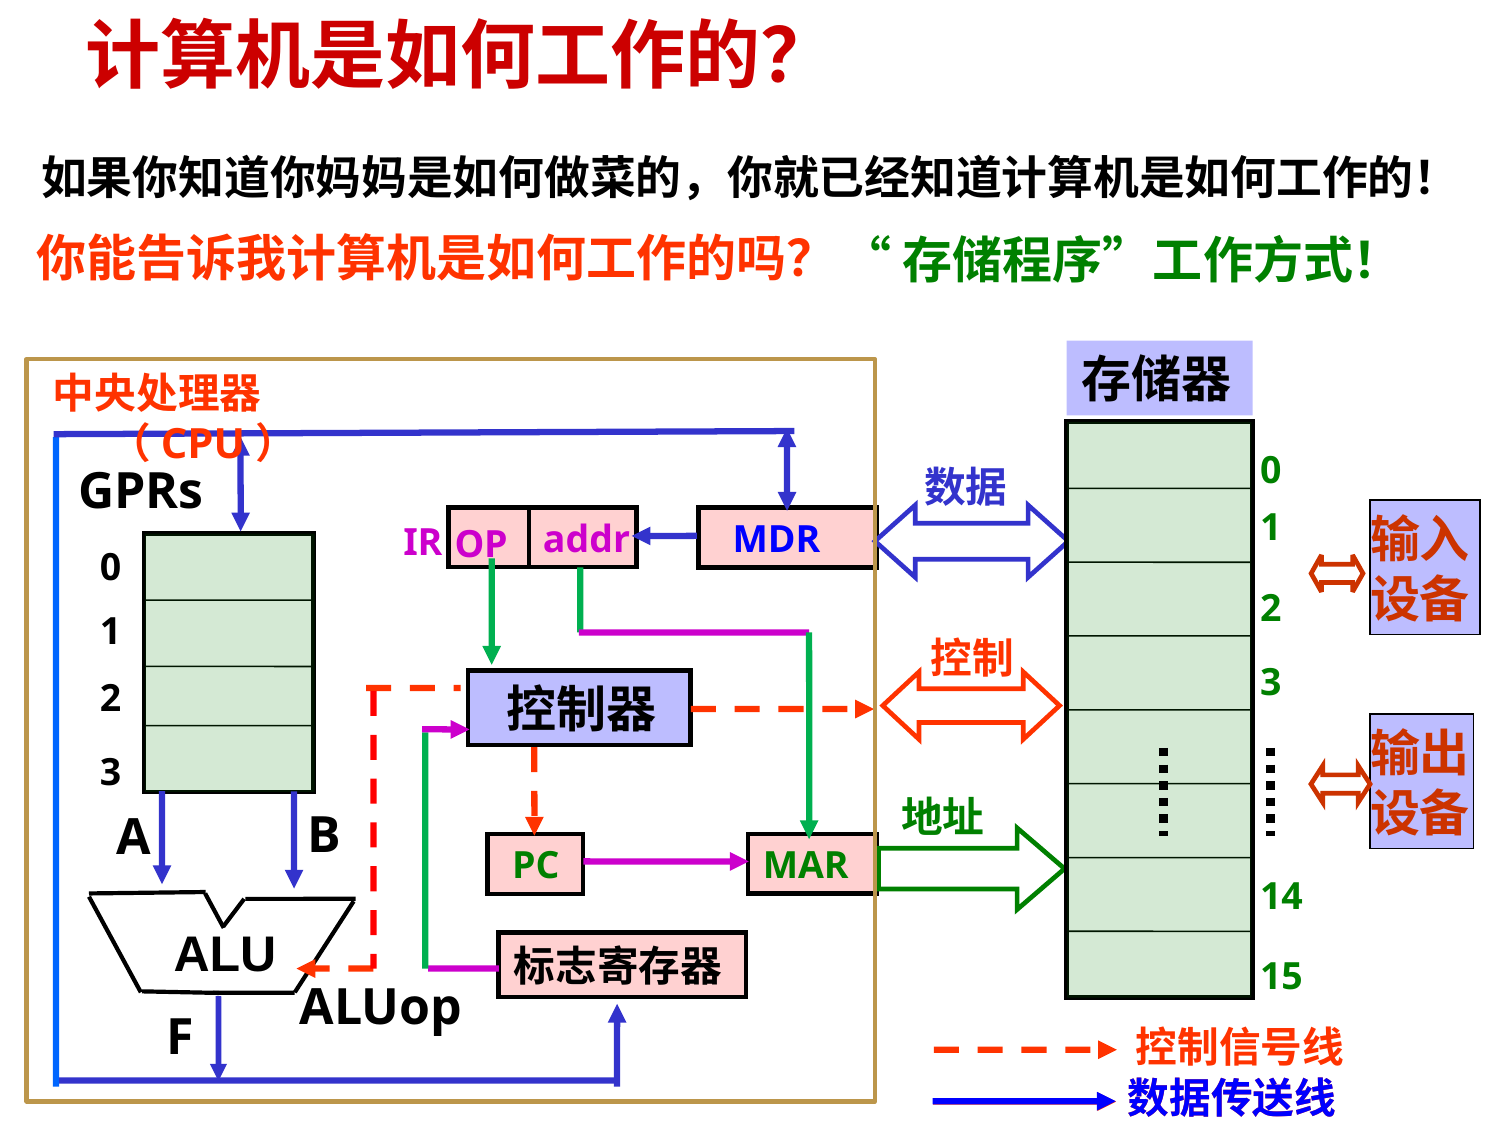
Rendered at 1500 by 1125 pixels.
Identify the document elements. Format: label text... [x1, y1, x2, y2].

text_box “存储程序”工作方式！ [826, 220, 1429, 296]
text_box 你能告诉我计算机是如何工作的吗？ [21, 218, 952, 294]
title 计算机是如何工作的？ [74, 15, 1426, 141]
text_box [26, 340, 1481, 1125]
text_box 如果你知道你妈妈是如何做菜的，你就已经知道计算机是如何工作的！ [26, 141, 1486, 212]
